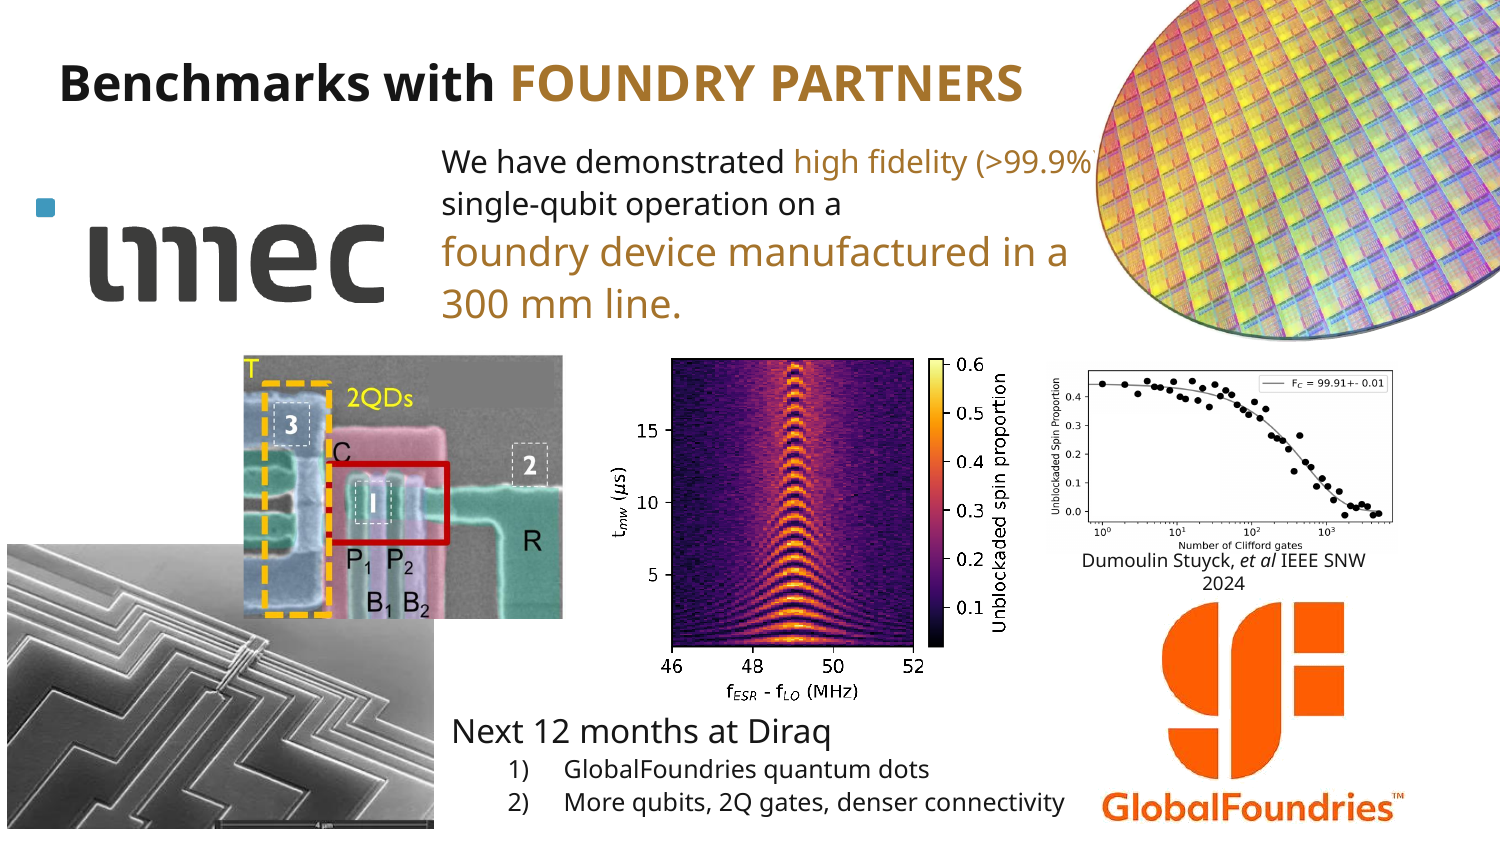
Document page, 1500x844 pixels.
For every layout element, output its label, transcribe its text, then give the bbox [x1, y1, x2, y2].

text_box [243, 351, 566, 619]
list We have demonstrated high fidelity (>99.9%) single-qubit operation on a foundry device manufactured in a 300 mm line. [441, 138, 1092, 328]
picture [16, 178, 404, 323]
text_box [1007, 361, 1398, 599]
picture [1081, 596, 1413, 824]
picture [1092, 0, 1500, 342]
picture [566, 337, 1022, 728]
text_box Next 12 months at Diraq GlobalFoundries quantum dots More qubits, 2Q gates, denser connectivity [451, 706, 1195, 844]
text_box Benchmarks with FOUNDRY PARTNERS [58, 58, 1092, 113]
picture [7, 544, 434, 829]
